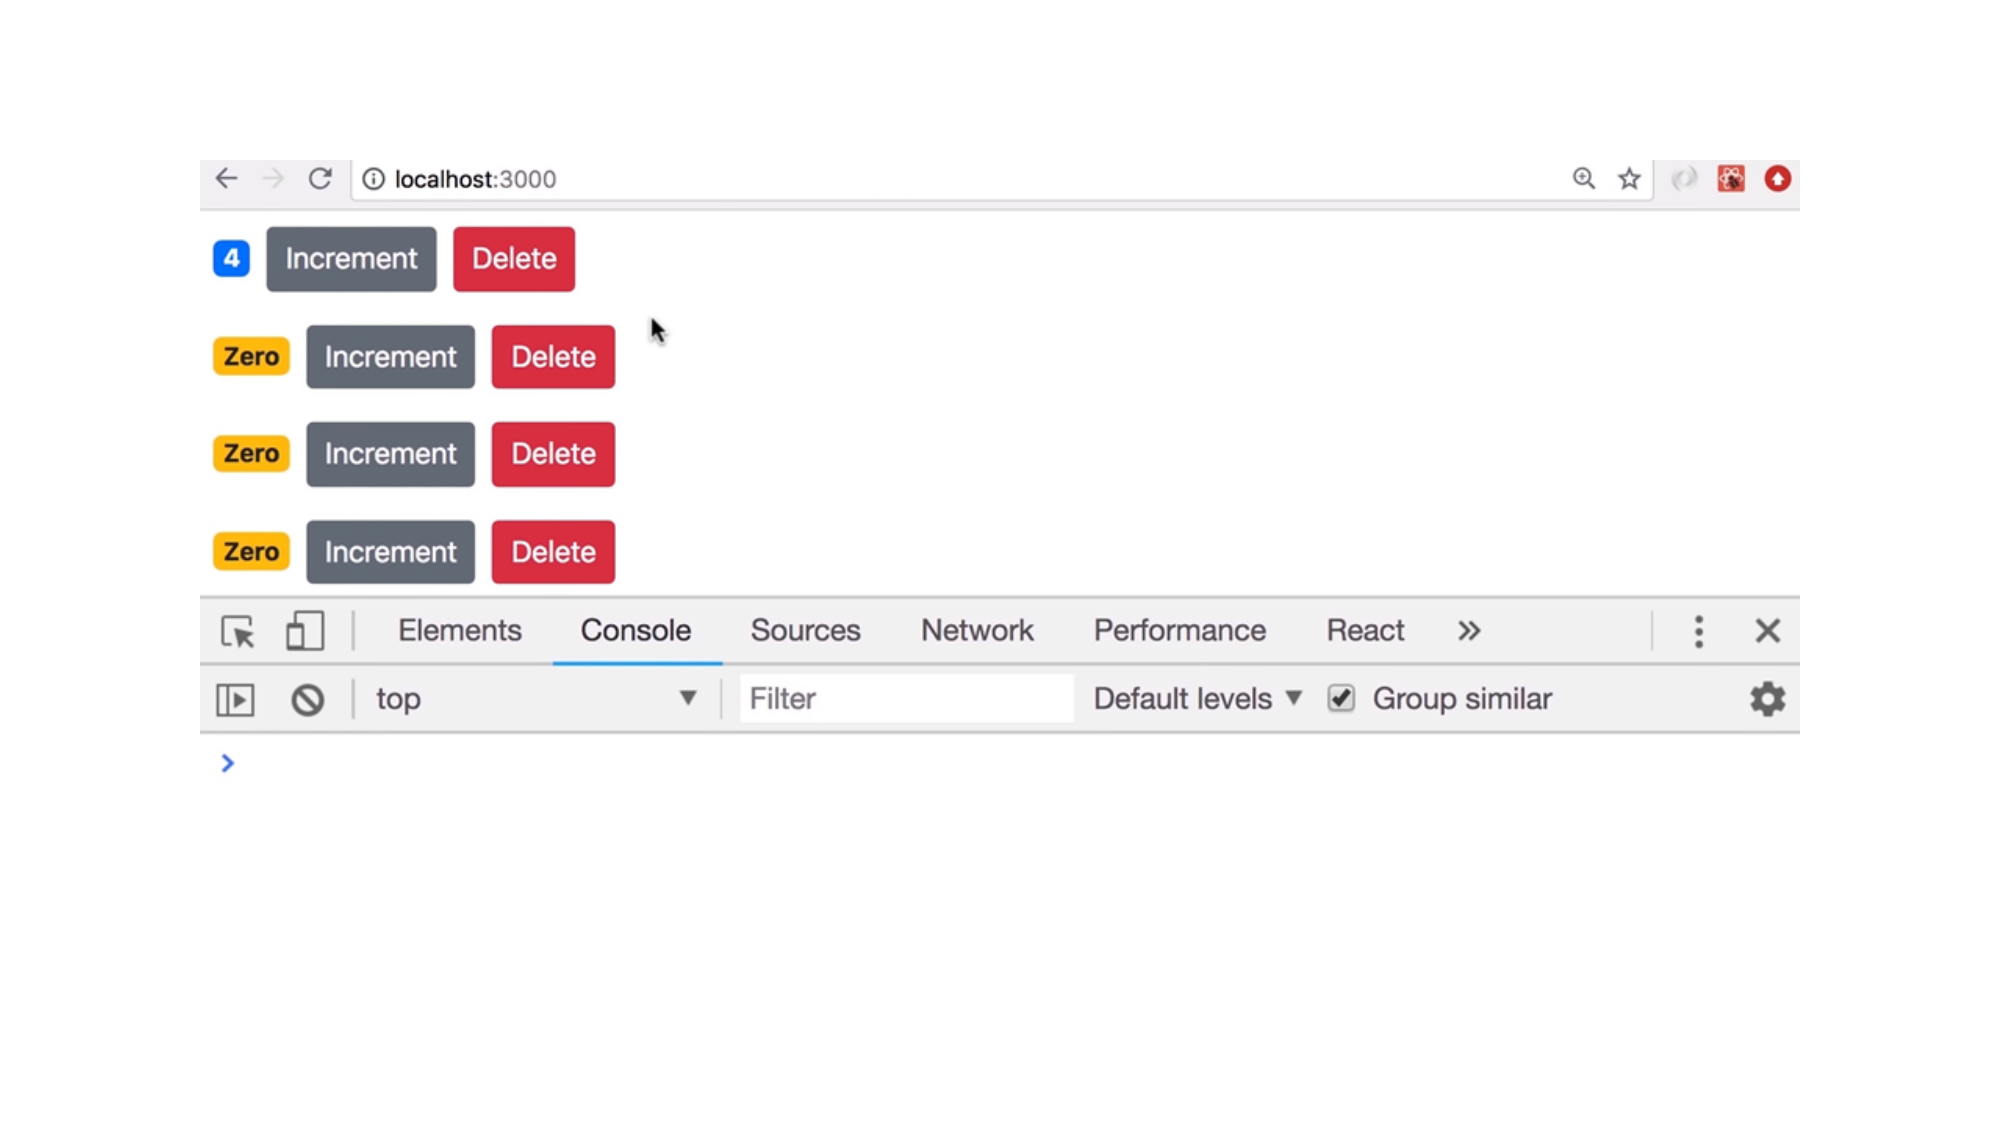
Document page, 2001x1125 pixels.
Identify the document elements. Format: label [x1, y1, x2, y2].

picture [200, 160, 1800, 964]
